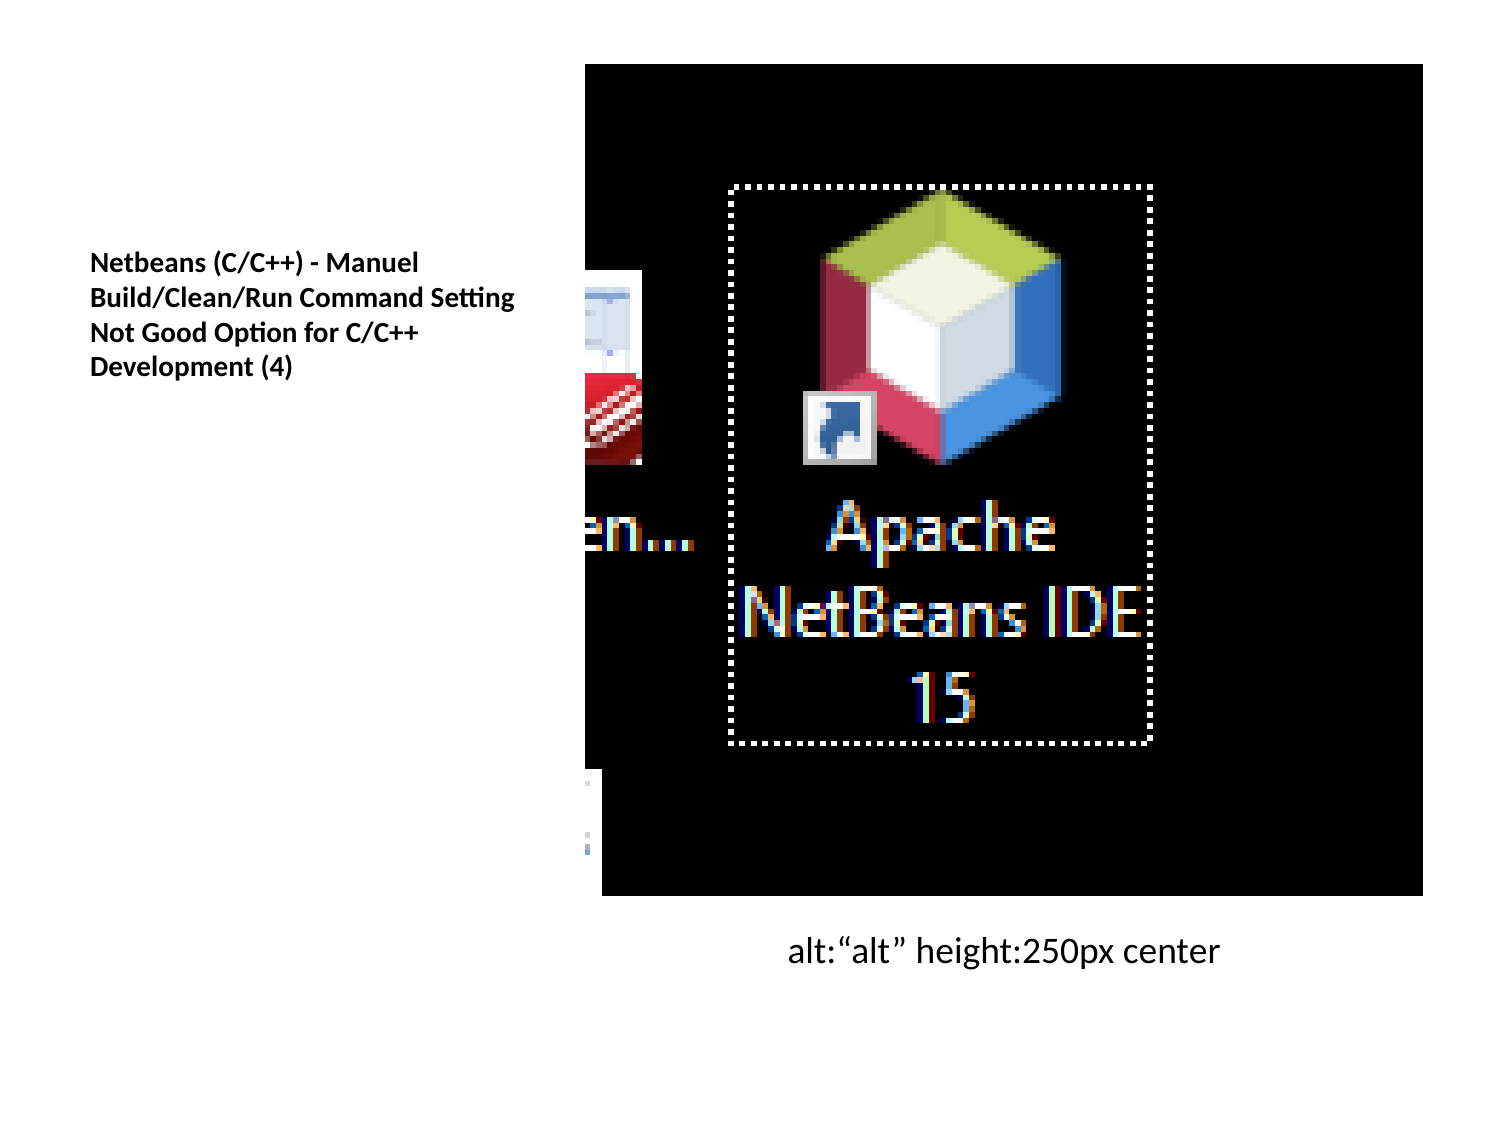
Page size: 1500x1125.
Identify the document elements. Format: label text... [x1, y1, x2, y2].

list Netbeans (C/C++) - Manuel Build/Clean/Run Command Setting Not Good Option for C/C++ Development (4) [75, 235, 569, 1005]
text_box alt:“alt” height:250px center [585, 918, 1423, 1003]
picture [585, 64, 1424, 897]
